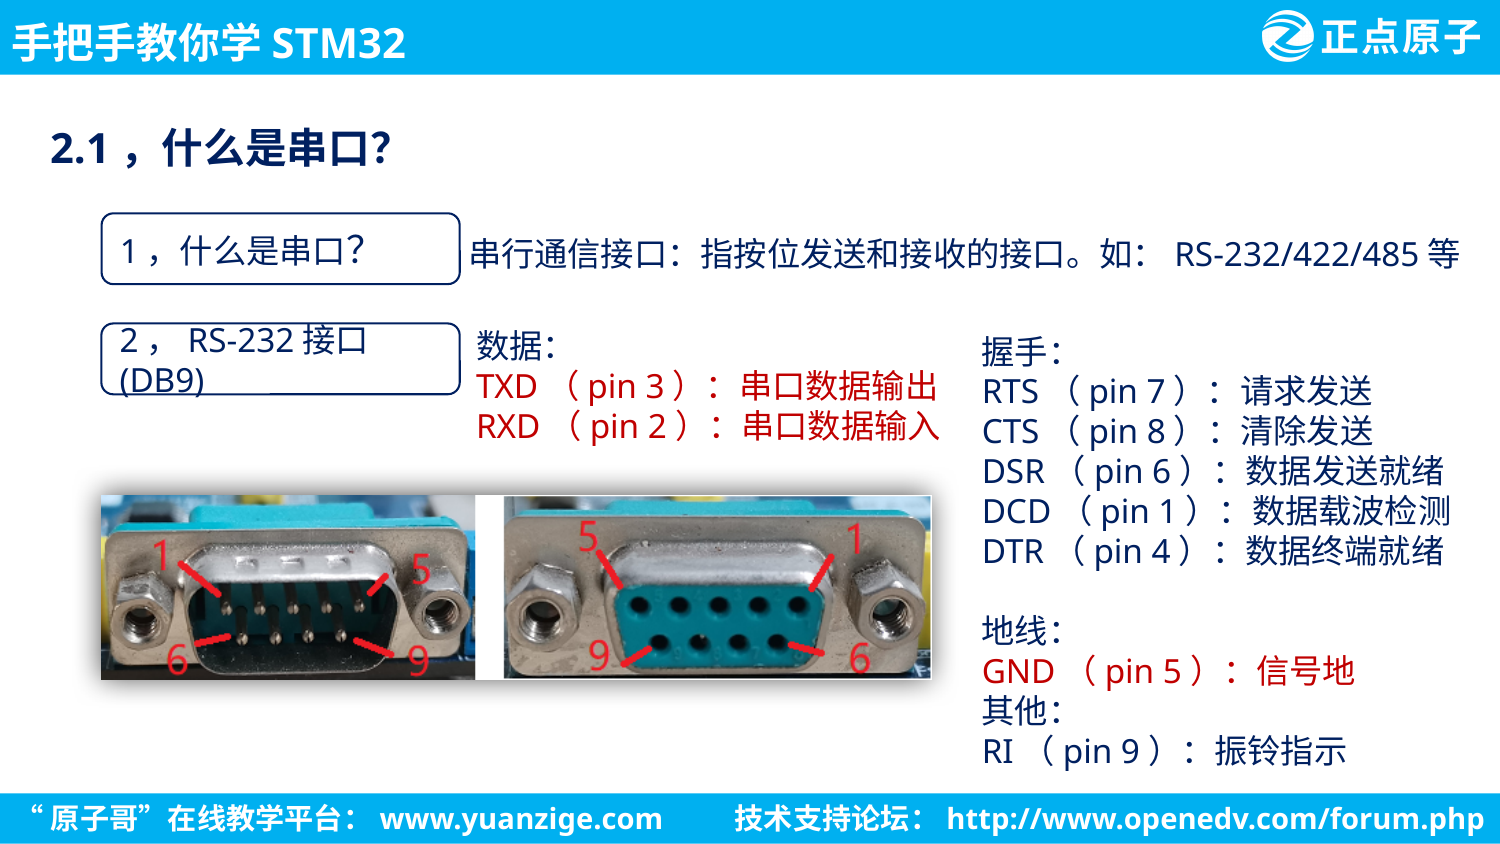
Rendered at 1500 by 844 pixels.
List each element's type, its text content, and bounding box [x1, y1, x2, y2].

picture [1412, 44, 1418, 52]
picture [1391, 45, 1397, 53]
text_box 1，什么是串口？ [100, 212, 461, 286]
picture [1445, 21, 1479, 54]
picture [1263, 27, 1307, 61]
picture [1404, 20, 1438, 54]
picture [1367, 18, 1396, 42]
text_box 手把手教你学STM32 [0, 0, 967, 75]
text_box [0, 0, 1500, 76]
picture [1267, 11, 1313, 45]
text_box 2，RS-232接口(DB9) [100, 322, 461, 396]
picture [101, 495, 932, 680]
text_box 数据： TXD（pin 3）：串口数据输出 RXD（pin 2）：串口数据输入 [461, 317, 967, 453]
picture [1322, 21, 1357, 52]
text_box “原子哥”在线教学平台：www.yuanzige.com [0, 793, 544, 843]
picture [1364, 45, 1370, 53]
text_box 串行通信接口：指按位发送和接收的接口。如：RS-232/422/485等 [453, 226, 1476, 281]
picture [1431, 44, 1438, 52]
text_box 技术支持论坛：http://www.openedv.com/forum.php [544, 793, 1500, 843]
text_box 握手： RTS（pin 7）：请求发送 CTS（pin 8）：清除发送 DSR（pin 6）：数据发送就绪 DCD（pin 1）：数据载波检测 DTR（pin 4）：数据终端就绪 [967, 323, 1470, 578]
text_box 地线： GND（pin 5）：信号地 其他： RI（pin 9）：振铃指示 [967, 603, 1454, 778]
text_box 2.1，什么是串口？ [42, 93, 829, 176]
